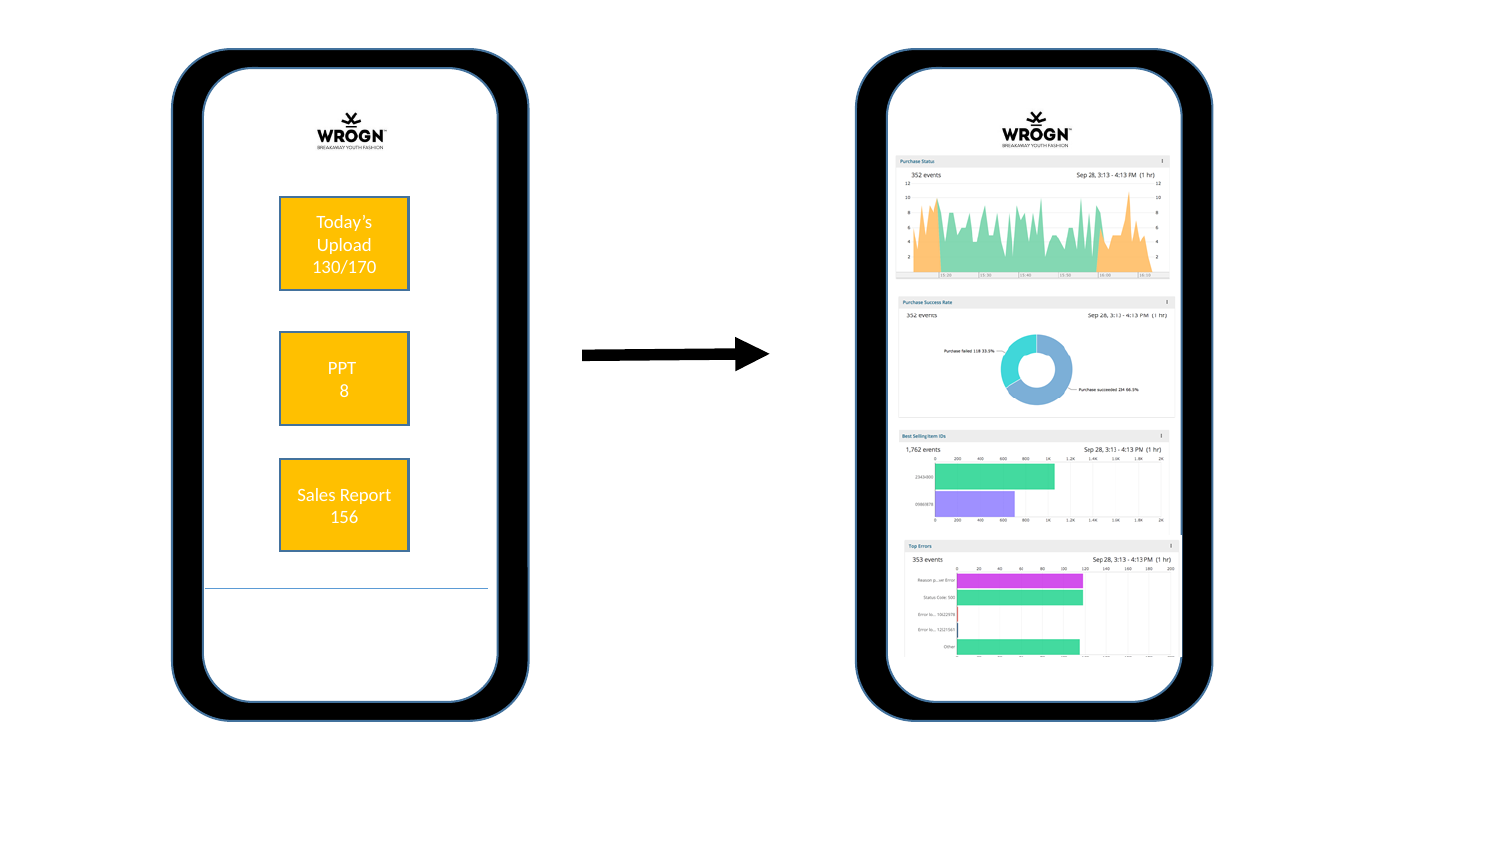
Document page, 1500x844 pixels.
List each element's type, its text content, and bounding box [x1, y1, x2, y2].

text_box PPT 8 [279, 331, 410, 426]
text_box [201, 66, 499, 703]
picture [898, 429, 1182, 657]
text_box [854, 48, 1214, 722]
text_box [170, 48, 530, 722]
text_box [885, 66, 1183, 703]
picture [894, 71, 1170, 280]
text_box Today’s Upload 130/170 [279, 196, 410, 291]
picture [897, 293, 1176, 418]
picture [300, 72, 400, 190]
text_box Sales Report 156 [279, 458, 410, 552]
